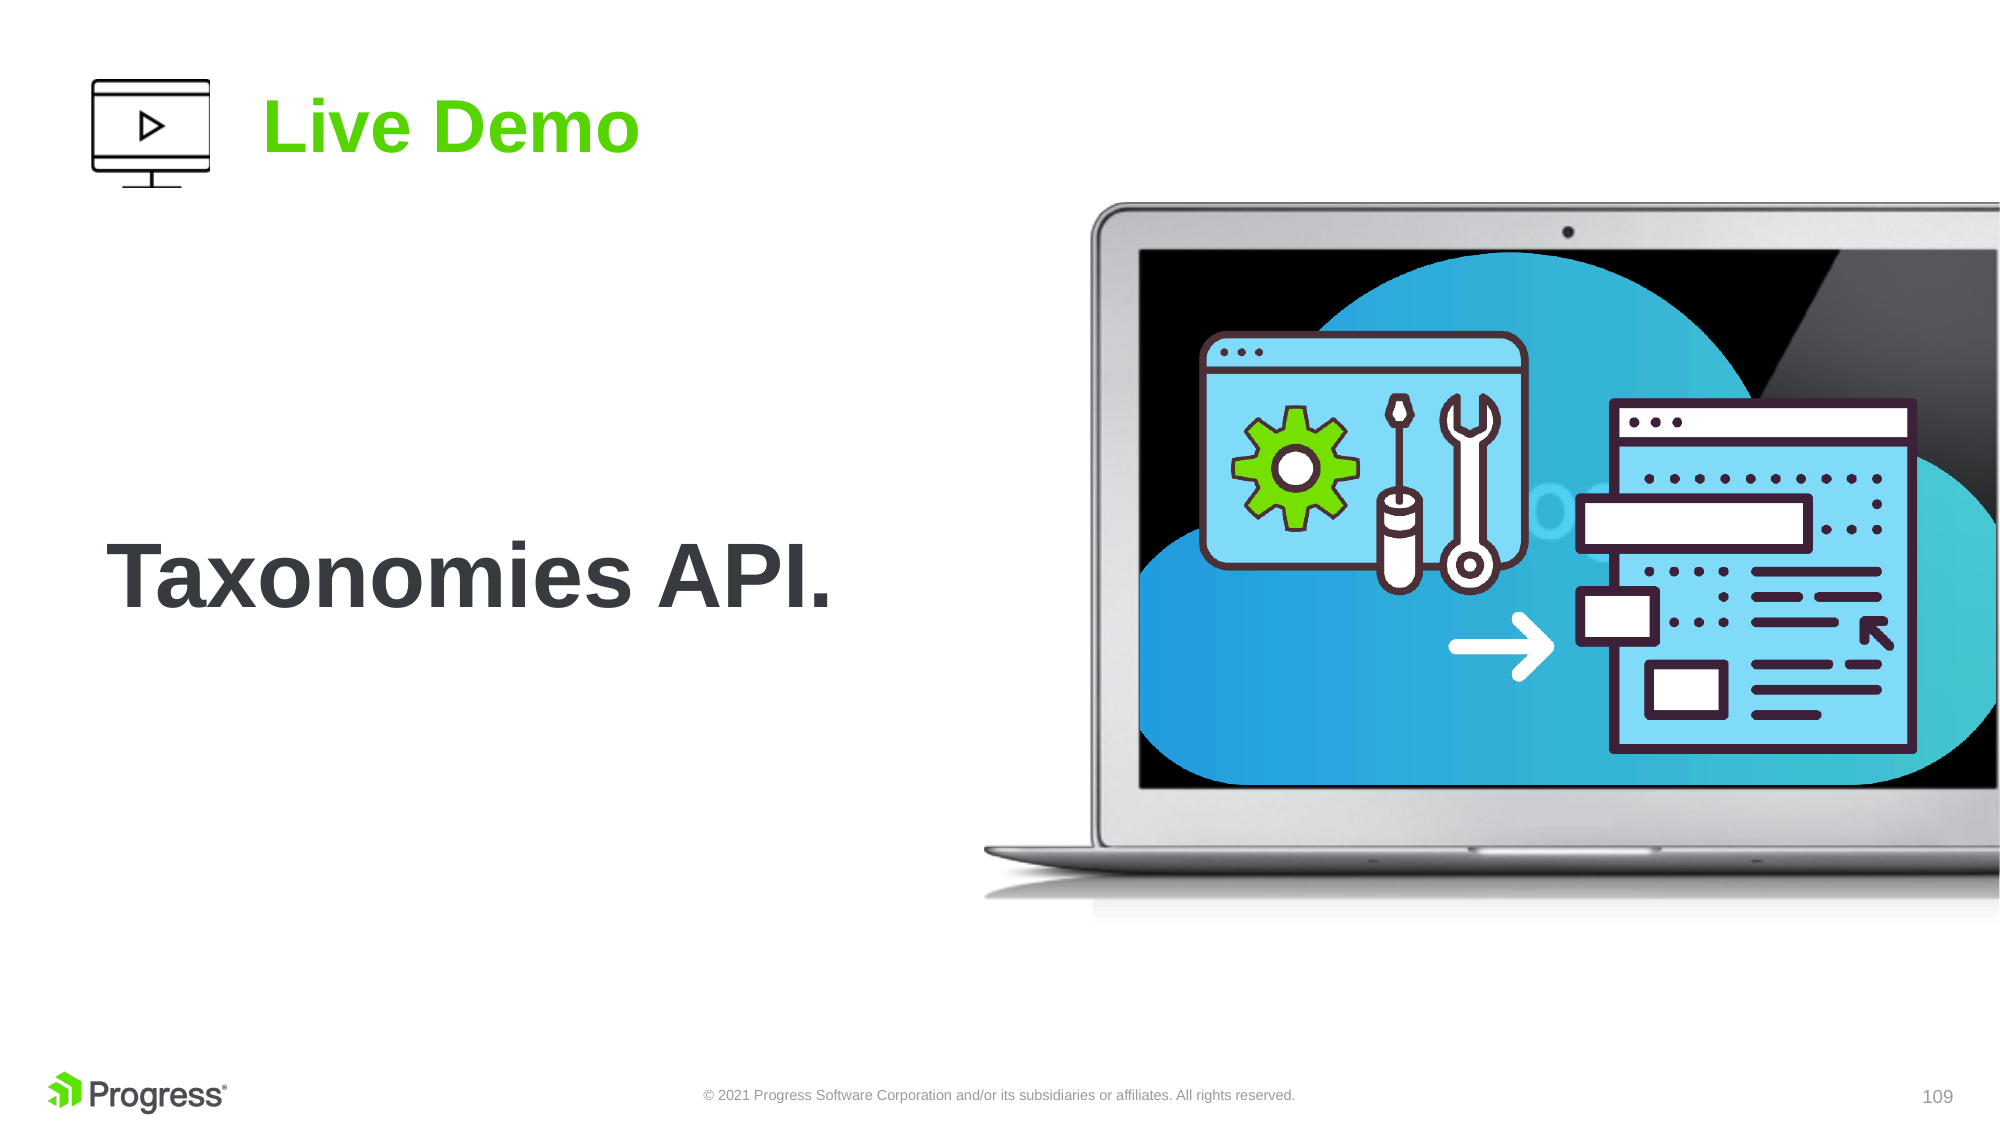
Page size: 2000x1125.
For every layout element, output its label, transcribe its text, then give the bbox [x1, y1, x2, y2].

picture [91, 79, 211, 189]
list Taxonomies API. [91, 508, 1045, 617]
title Live Demo [247, 80, 1888, 303]
picture [983, 202, 2000, 923]
